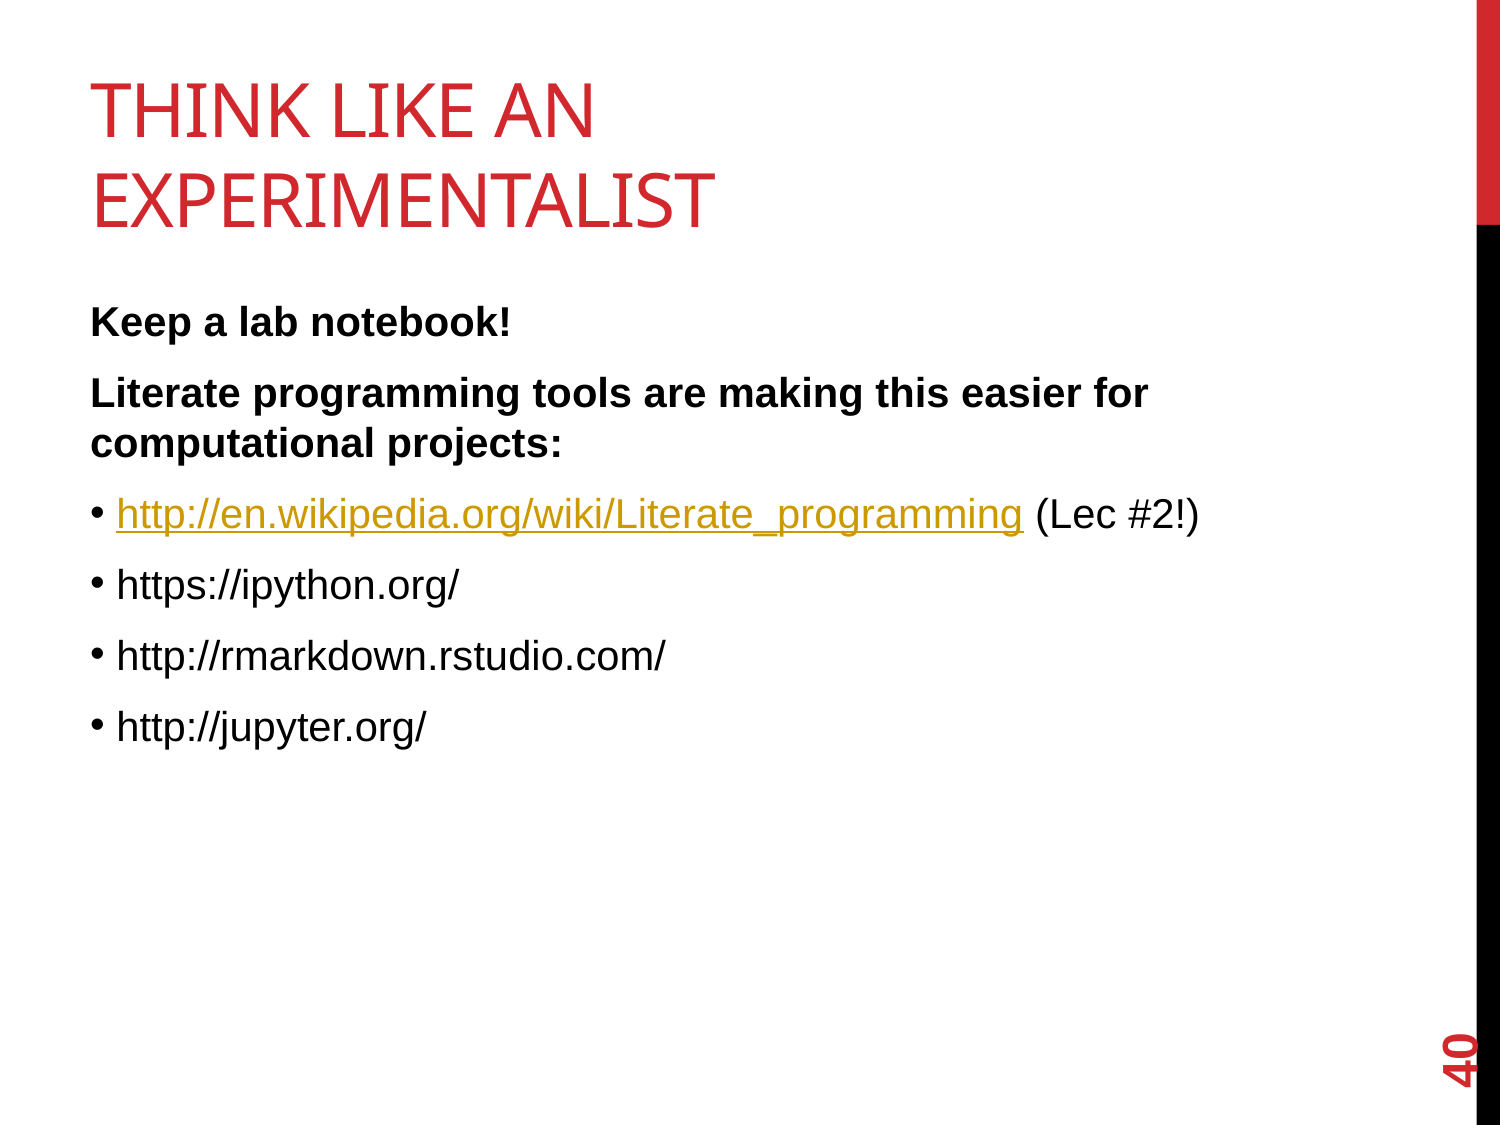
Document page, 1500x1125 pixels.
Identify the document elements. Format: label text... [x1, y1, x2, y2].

title Think like an experimentalist [75, 25, 1025, 250]
list Keep a lab notebook! Literate programming tools are making this easier for computational projects: http://en.wikipedia.org/wiki/Literate_programming (Lec #2!) https://ipython.org/ http://rmarkdown.rstudio.com/ http://jupyter.org/ [75, 287, 1325, 1005]
slide_number 40 [1427, 887, 1488, 1104]
